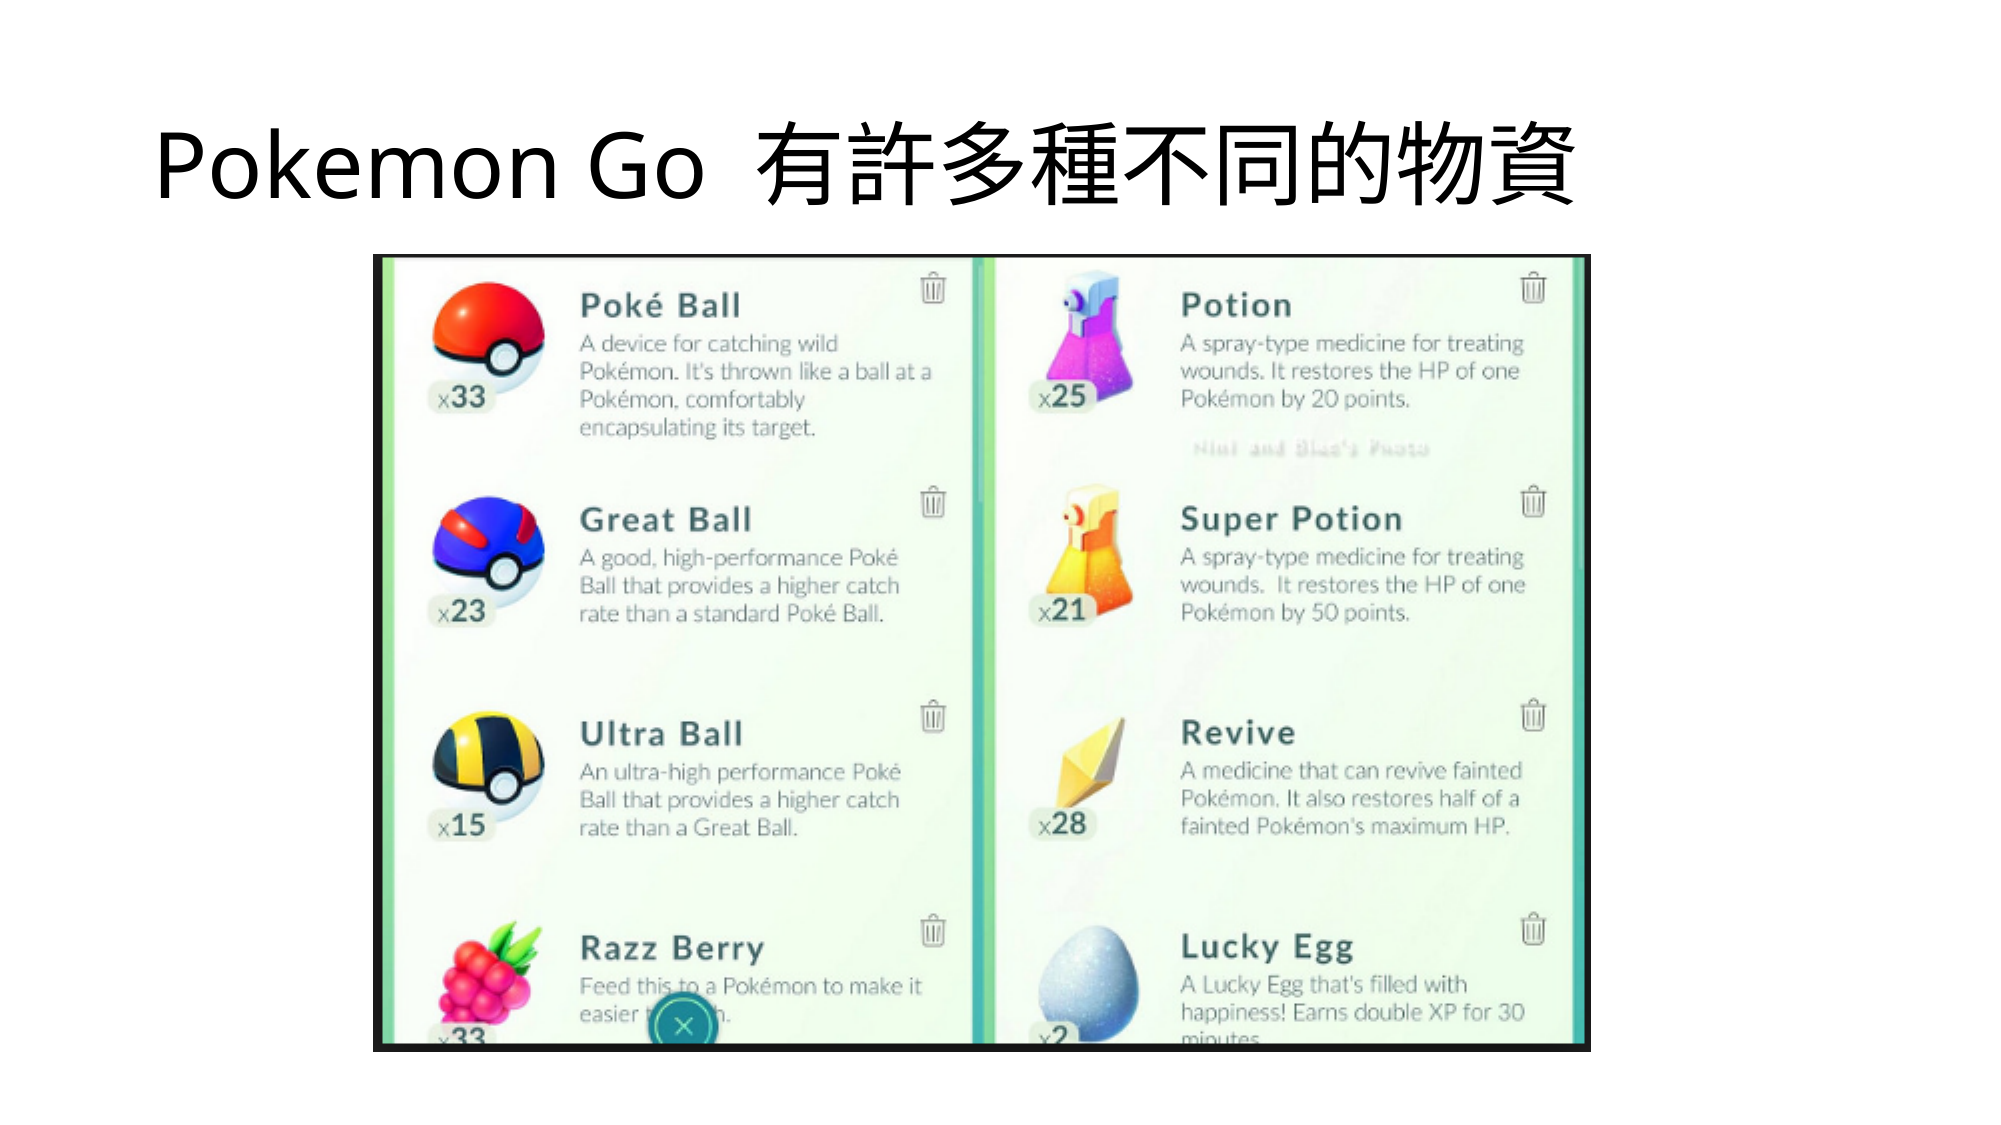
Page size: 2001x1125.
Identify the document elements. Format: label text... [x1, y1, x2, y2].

title Pokemon Go 有許多種不同的物資 [137, 59, 1863, 278]
picture [373, 254, 1591, 1052]
